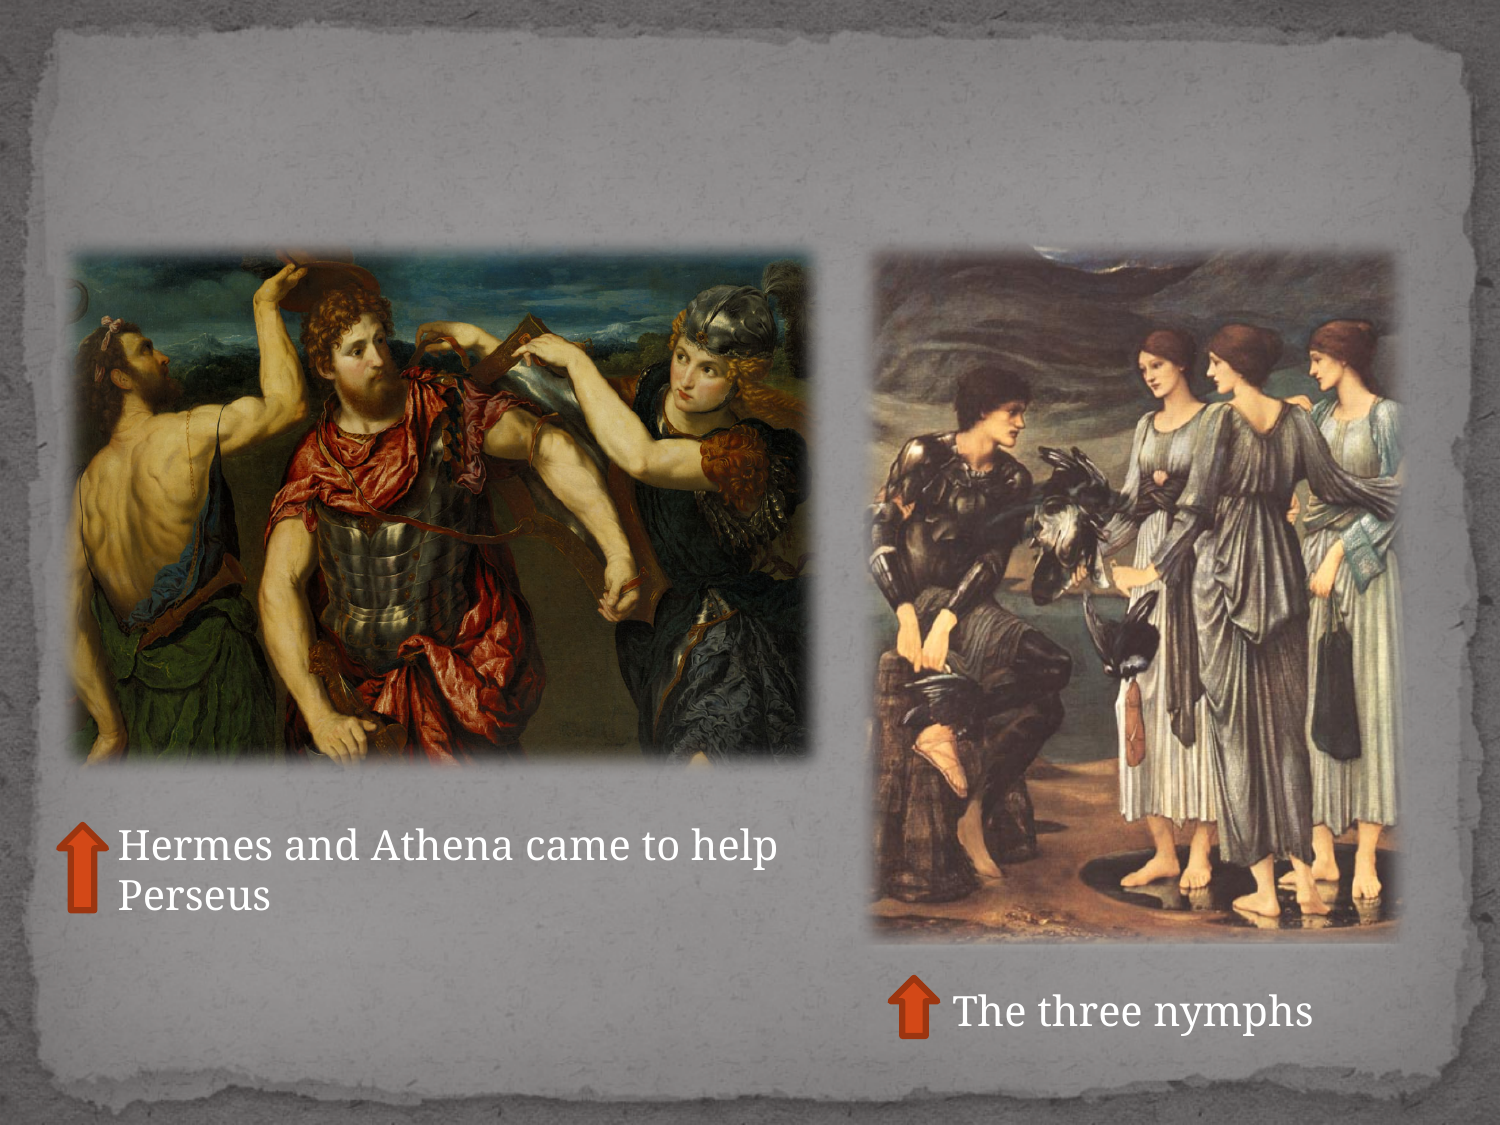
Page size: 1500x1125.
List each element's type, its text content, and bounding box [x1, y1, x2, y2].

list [57, 237, 828, 776]
picture [857, 236, 1412, 953]
text_box Hermes and Athena came to help Perseus [102, 811, 830, 977]
text_box The three nymphs [937, 977, 1412, 1093]
text_box [56, 821, 109, 914]
text_box [887, 974, 937, 1040]
